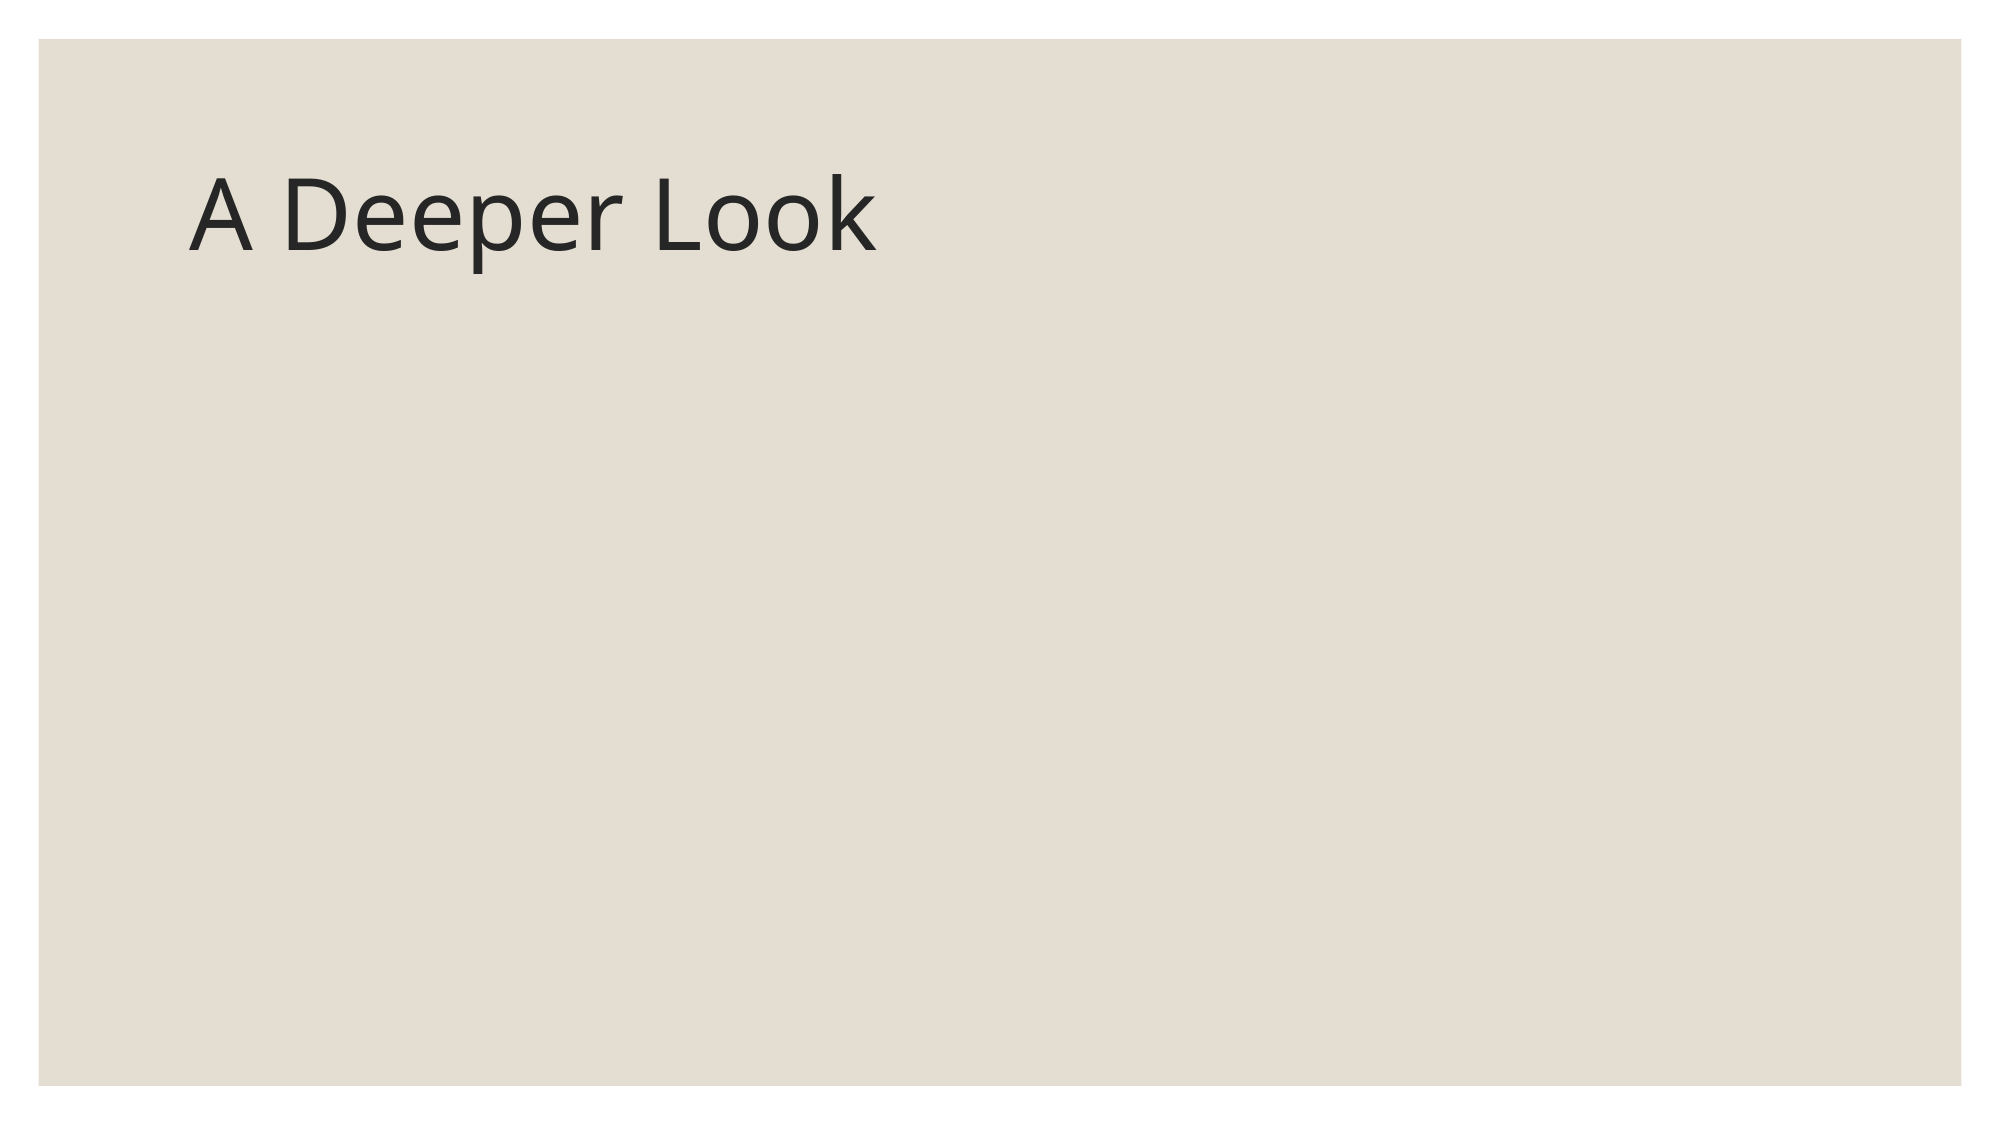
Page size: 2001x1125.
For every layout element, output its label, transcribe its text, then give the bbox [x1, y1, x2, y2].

title A Deeper Look [174, 105, 1825, 331]
